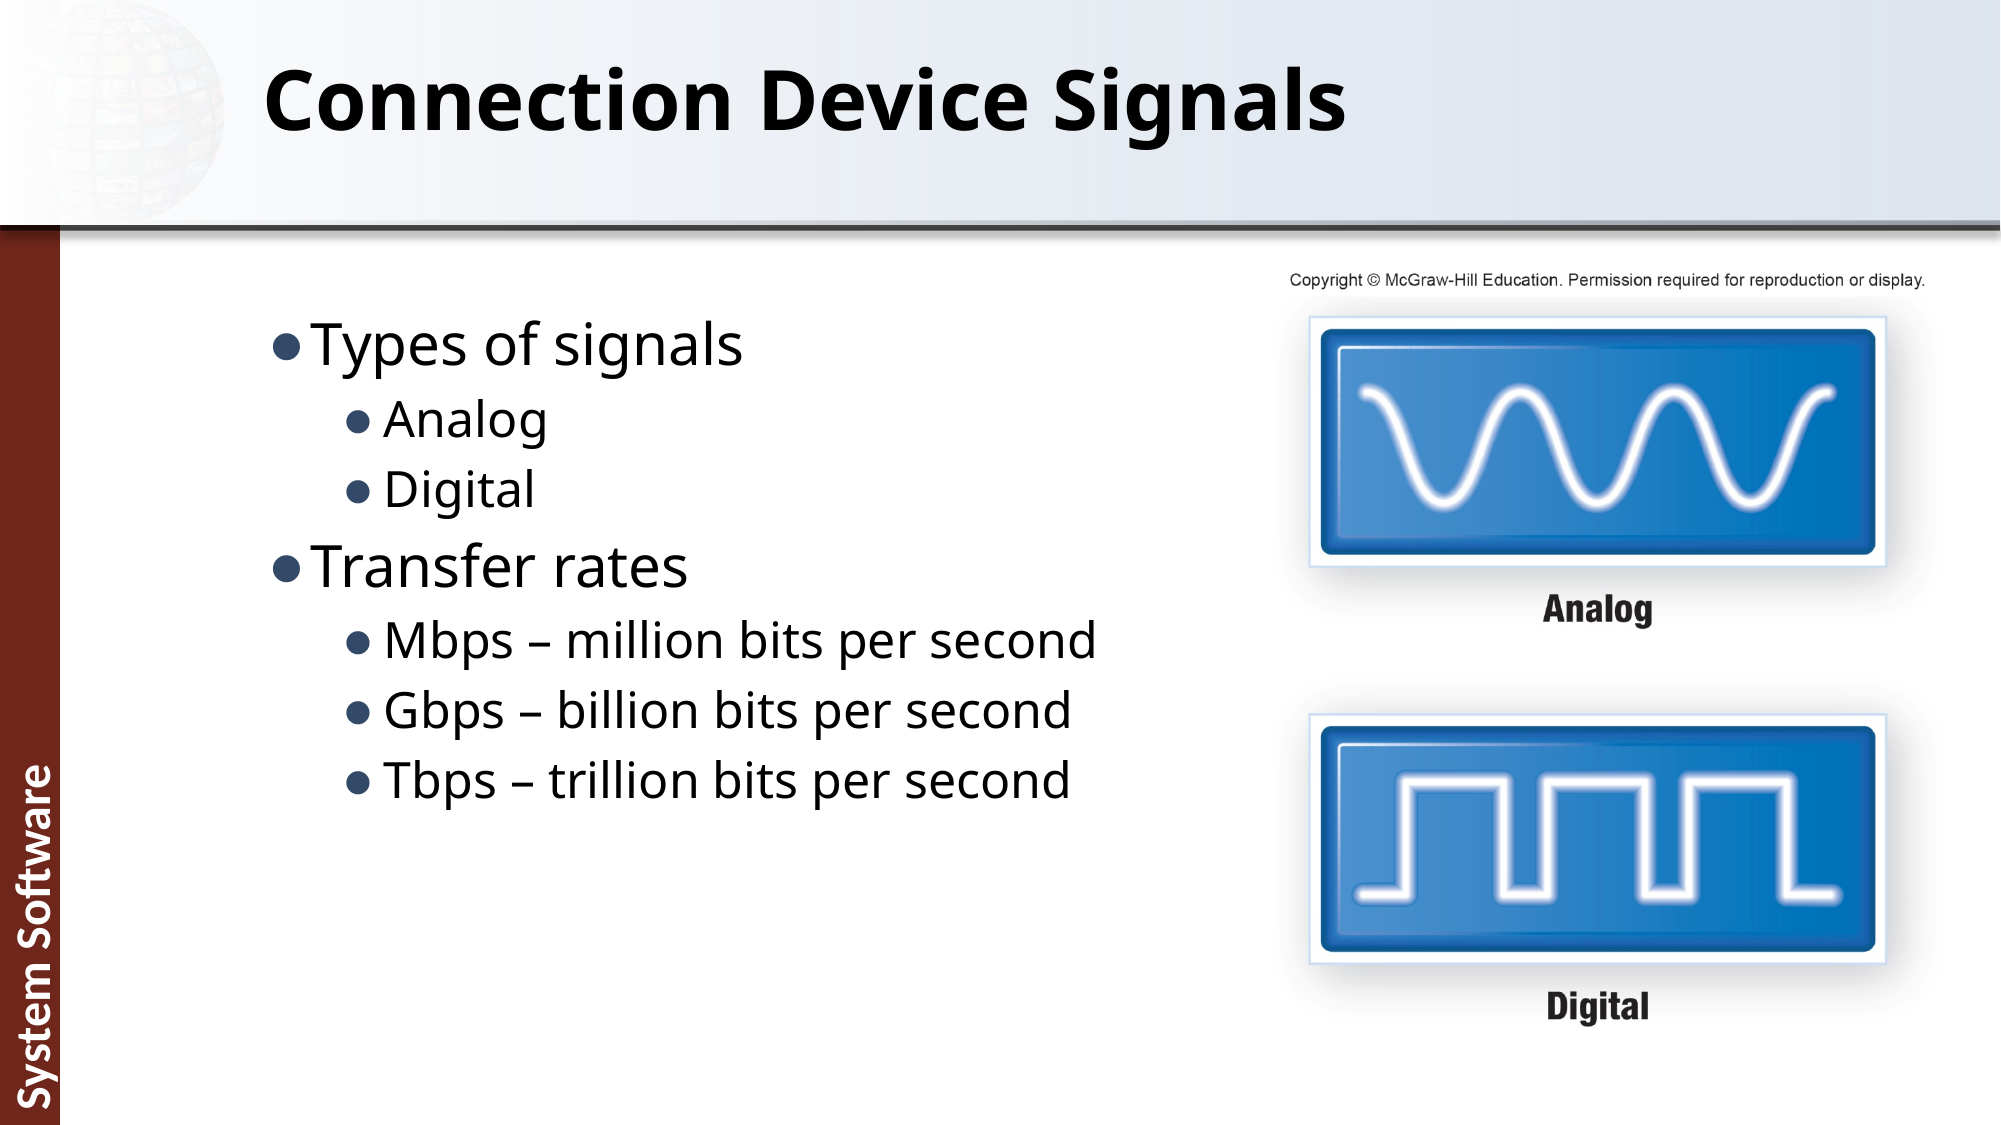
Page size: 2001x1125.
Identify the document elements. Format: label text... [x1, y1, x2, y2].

picture [1257, 270, 1957, 1035]
list Types of signals Analog Digital Transfer rates Mbps – million bits per second Gbps – billion bits per second Tbps – trillion bits per second [247, 299, 1252, 1007]
title Connection Device Signals [247, 0, 1985, 195]
